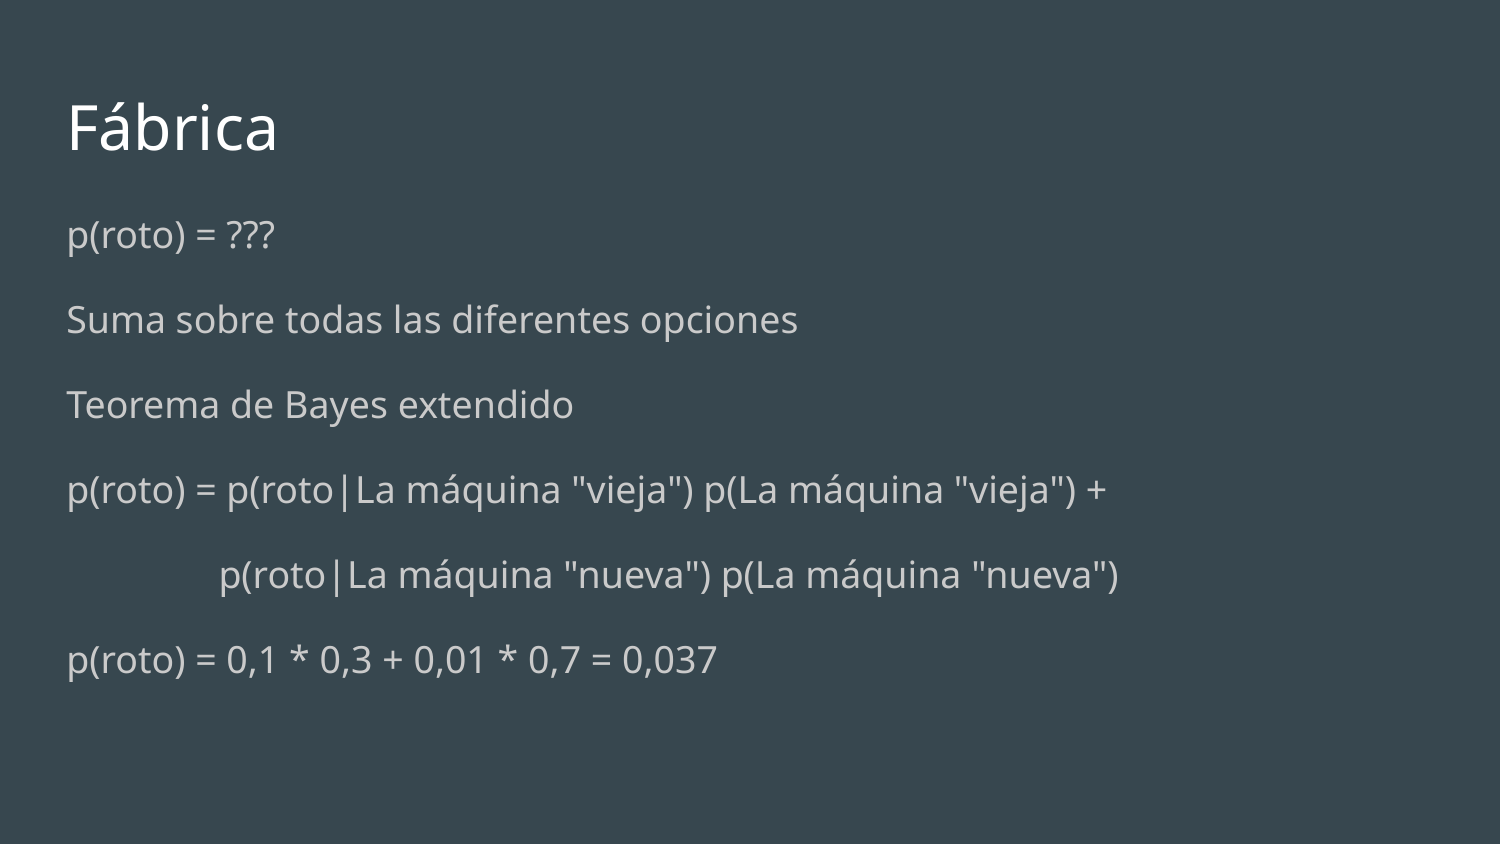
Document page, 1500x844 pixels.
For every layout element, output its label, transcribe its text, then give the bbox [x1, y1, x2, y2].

title Fábrica [51, 72, 1449, 167]
list p(roto) = ??? Suma sobre todas las diferentes opciones Teorema de Bayes extendido p(roto) = p(roto|La máquina "vieja") p(La máquina "vieja") + p(roto|La máquina "nueva") p(La máquina "nueva") p(roto) = 0,1 * 0,3 + 0,01 * 0,7 = 0,037 [51, 189, 1449, 750]
